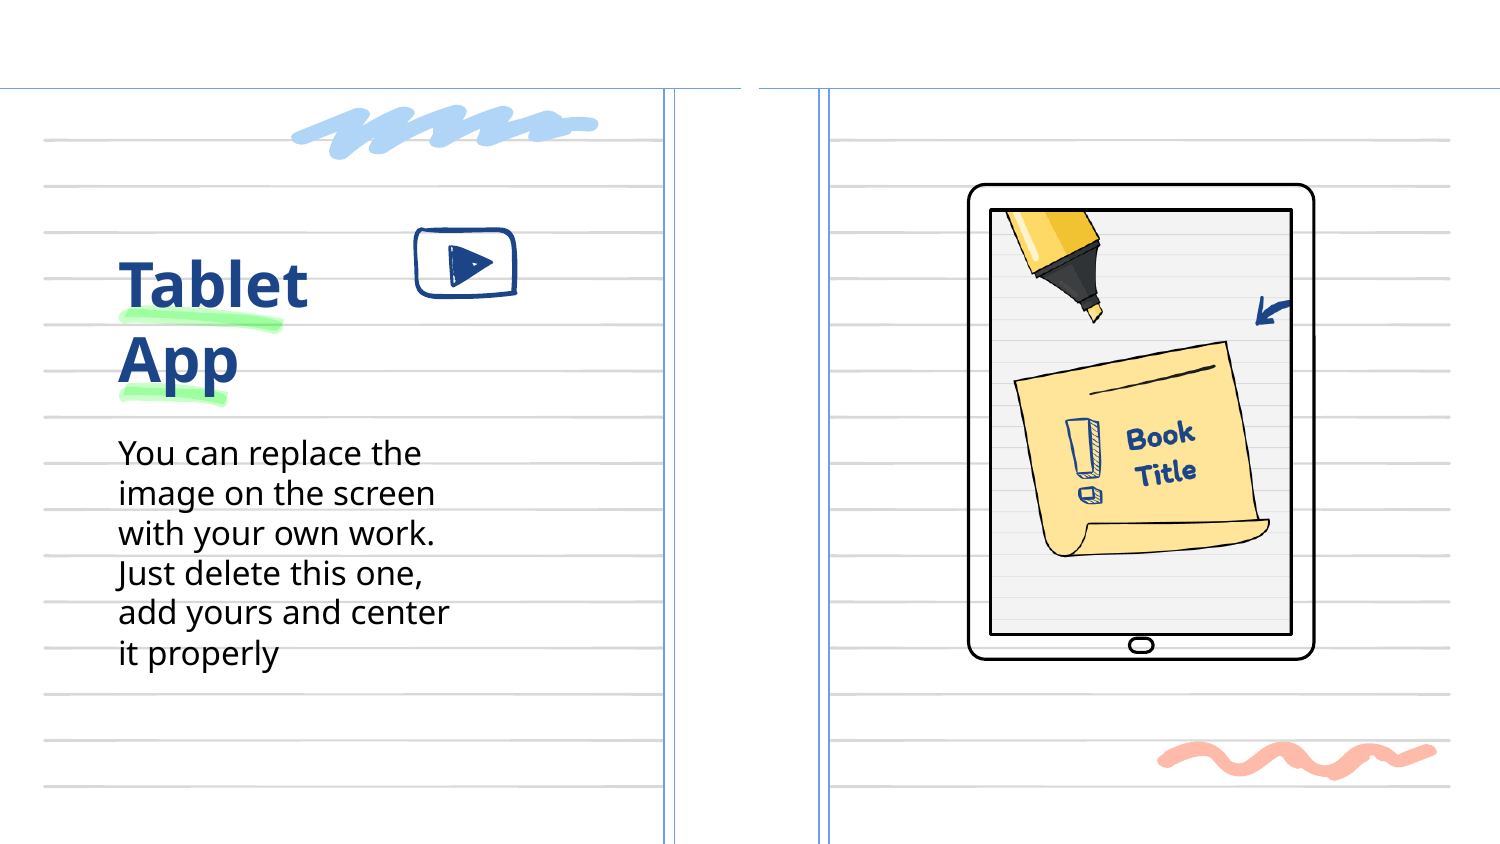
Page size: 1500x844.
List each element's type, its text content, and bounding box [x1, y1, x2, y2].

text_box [286, 105, 603, 160]
subtitle You can replace the image on the screen with your own work. Just delete this one, add yours and center it properly [118, 431, 459, 694]
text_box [1154, 742, 1441, 781]
title Tablet App [118, 238, 384, 402]
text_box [968, 184, 1315, 660]
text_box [117, 304, 288, 335]
picture [991, 211, 1290, 634]
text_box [118, 380, 230, 411]
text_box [413, 227, 519, 300]
